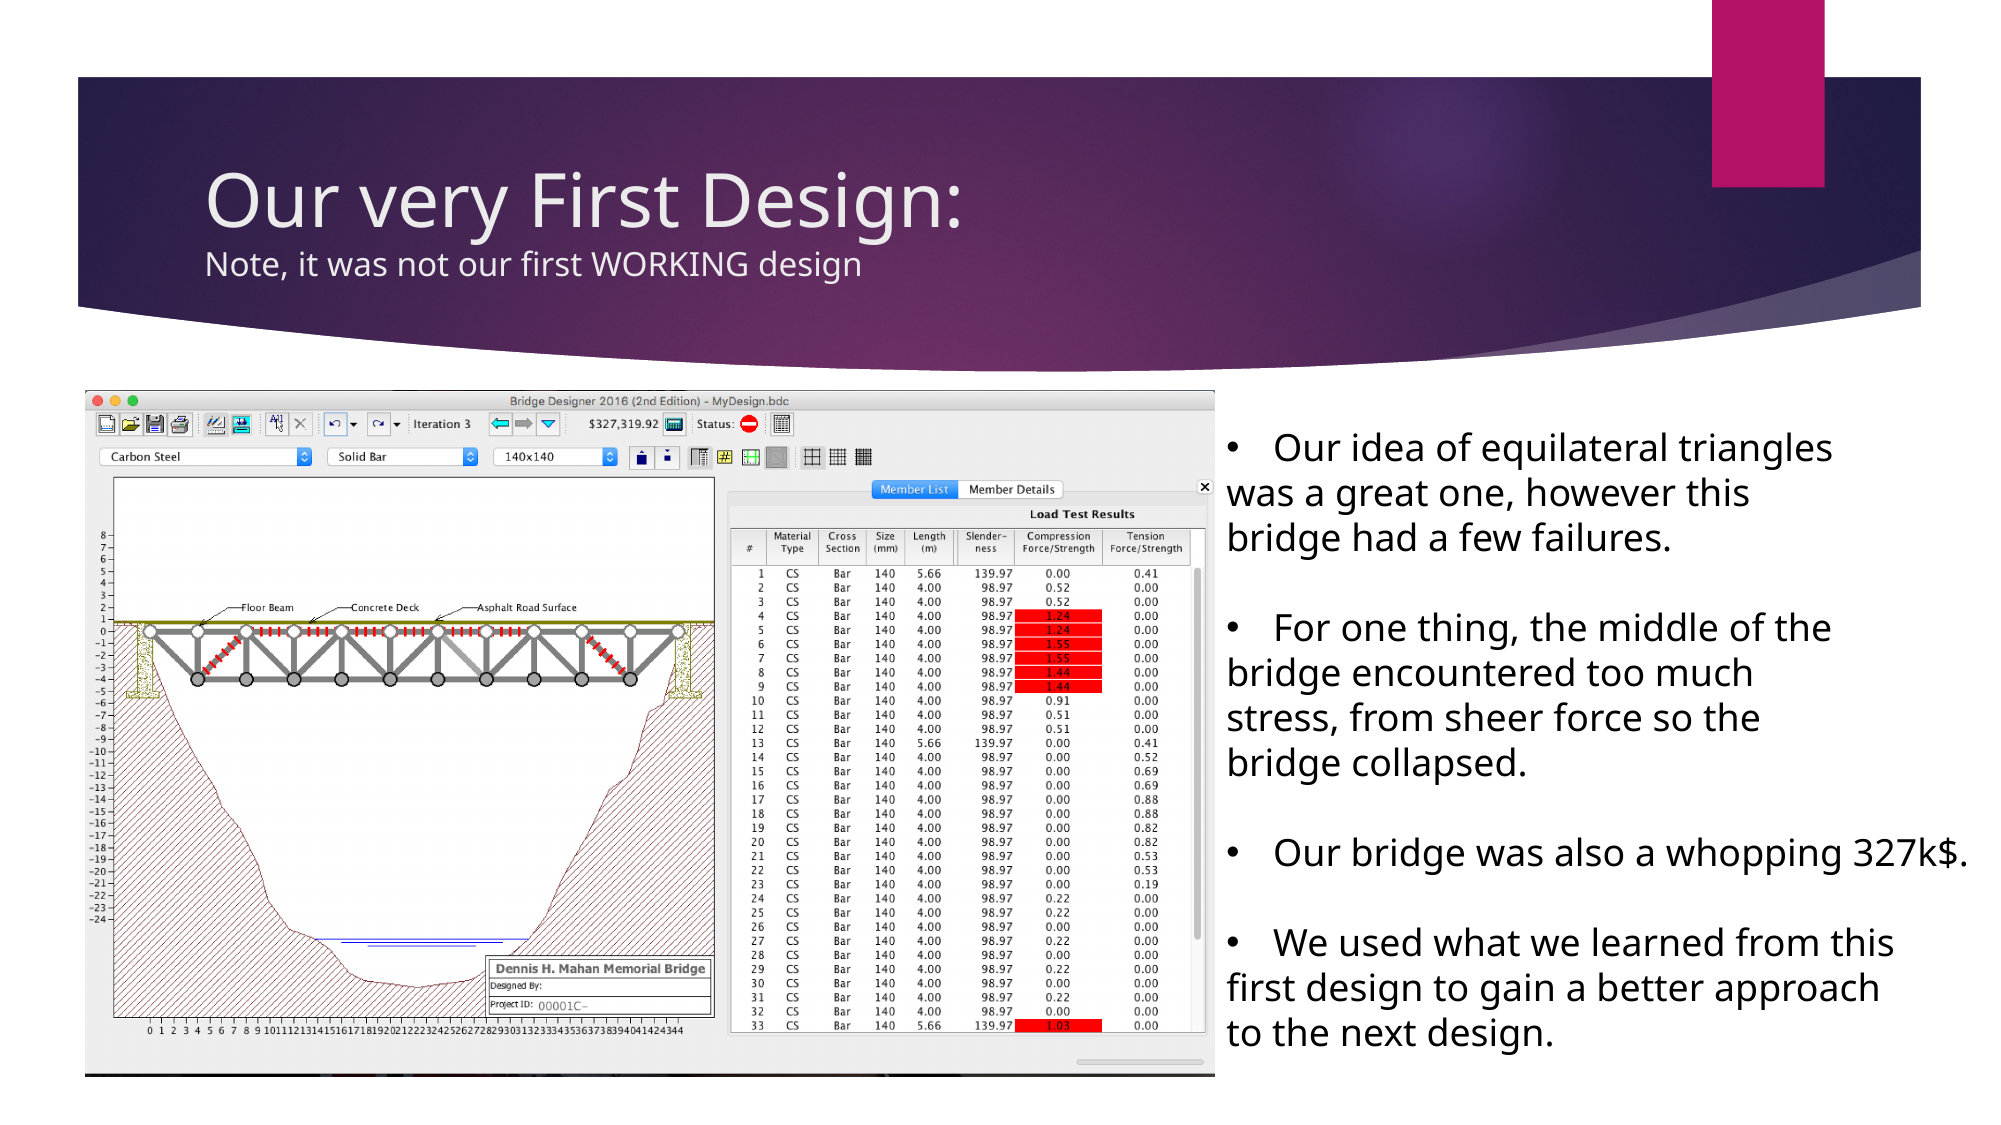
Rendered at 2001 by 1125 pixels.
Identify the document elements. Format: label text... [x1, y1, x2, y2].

text_box Our idea of equilateral triangles was a great one, however this bridge had a few failures. For one thing, the middle of the bridge encountered too much stress, from sheer force so the bridge collapsed. Our bridge was also a whopping 327k$. We used what we learned from this first design to gain a better approach to the next design. [1219, 416, 2000, 1069]
picture [79, 78, 1920, 371]
title Our very First Design: Note, it was not our first WORKING design [189, 159, 1627, 276]
picture [84, 390, 1215, 1077]
